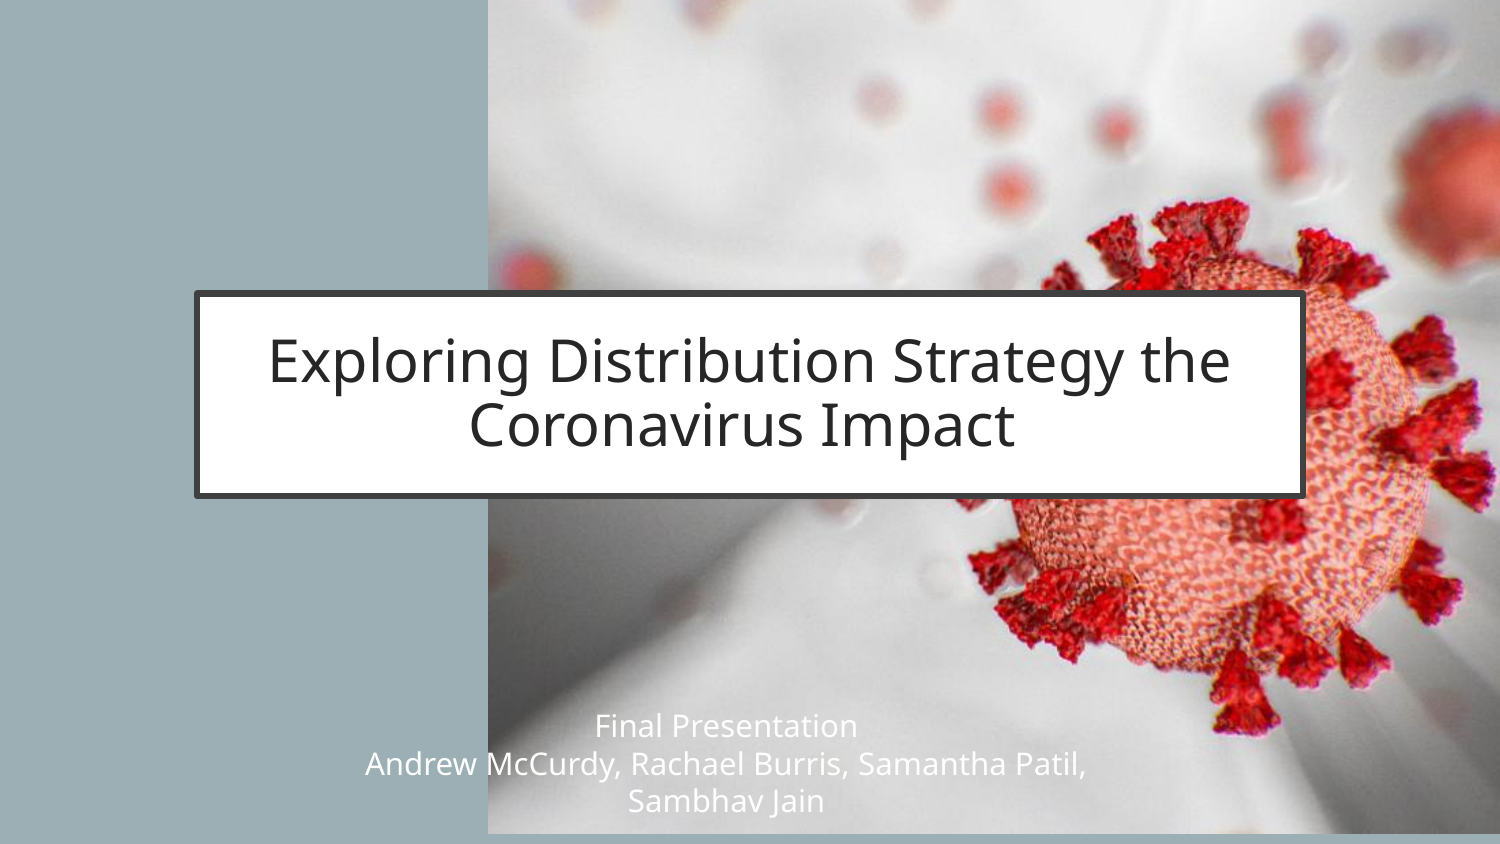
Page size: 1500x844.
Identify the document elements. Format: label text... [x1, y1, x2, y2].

title Exploring Distribution Strategy the Coronavirus Impact [194, 290, 482, 499]
picture [487, 0, 1500, 844]
subtitle Final Presentation Andrew McCurdy, Rachael Burris, Samantha Patil, Sambhav Jain [308, 691, 482, 844]
